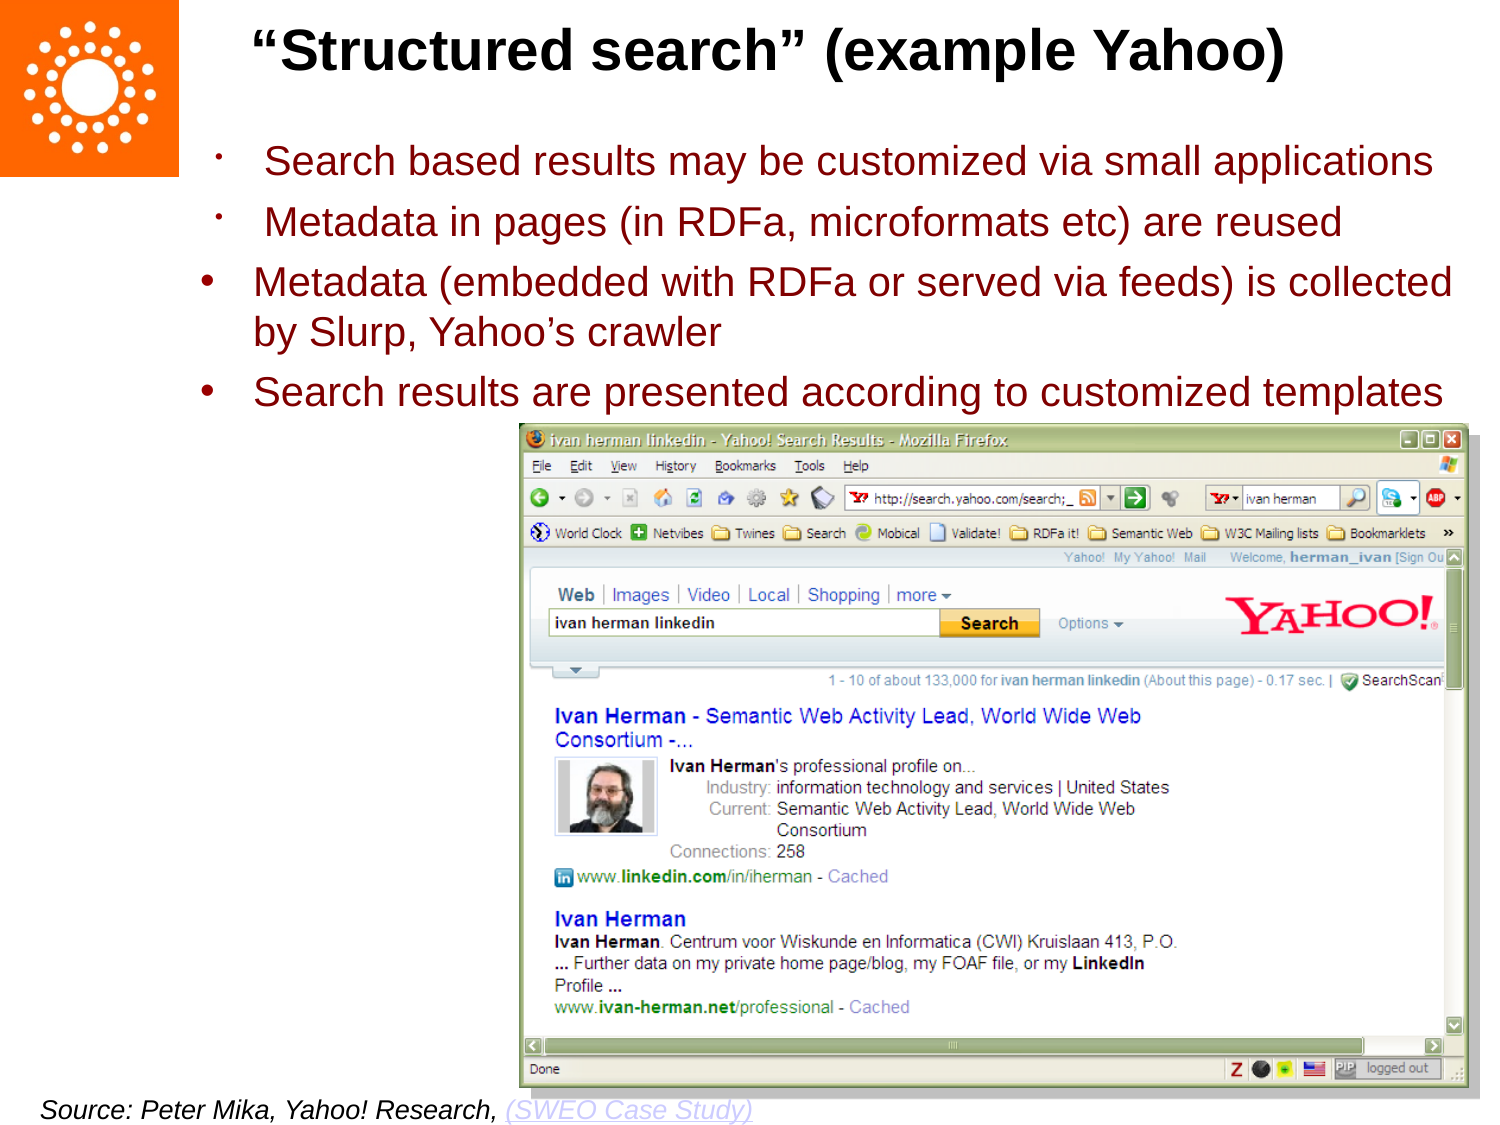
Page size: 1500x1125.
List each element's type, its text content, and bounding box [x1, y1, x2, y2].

picture [0, 0, 179, 177]
title “Structured search” (example Yahoo) [187, 0, 1354, 108]
text_box Source: Peter Mika, Yahoo! Research, (SWEO Case Study) [26, 1081, 1416, 1125]
list Search based results may be customized via small applications Metadata in pages (in RDFa, microformats etc) are reused Metadata (embedded with RDFa or served via feeds) is collected by Slurp, Yahoo’s crawler Search results are presented according to customized templates [199, 133, 1474, 430]
picture [519, 423, 1469, 1088]
